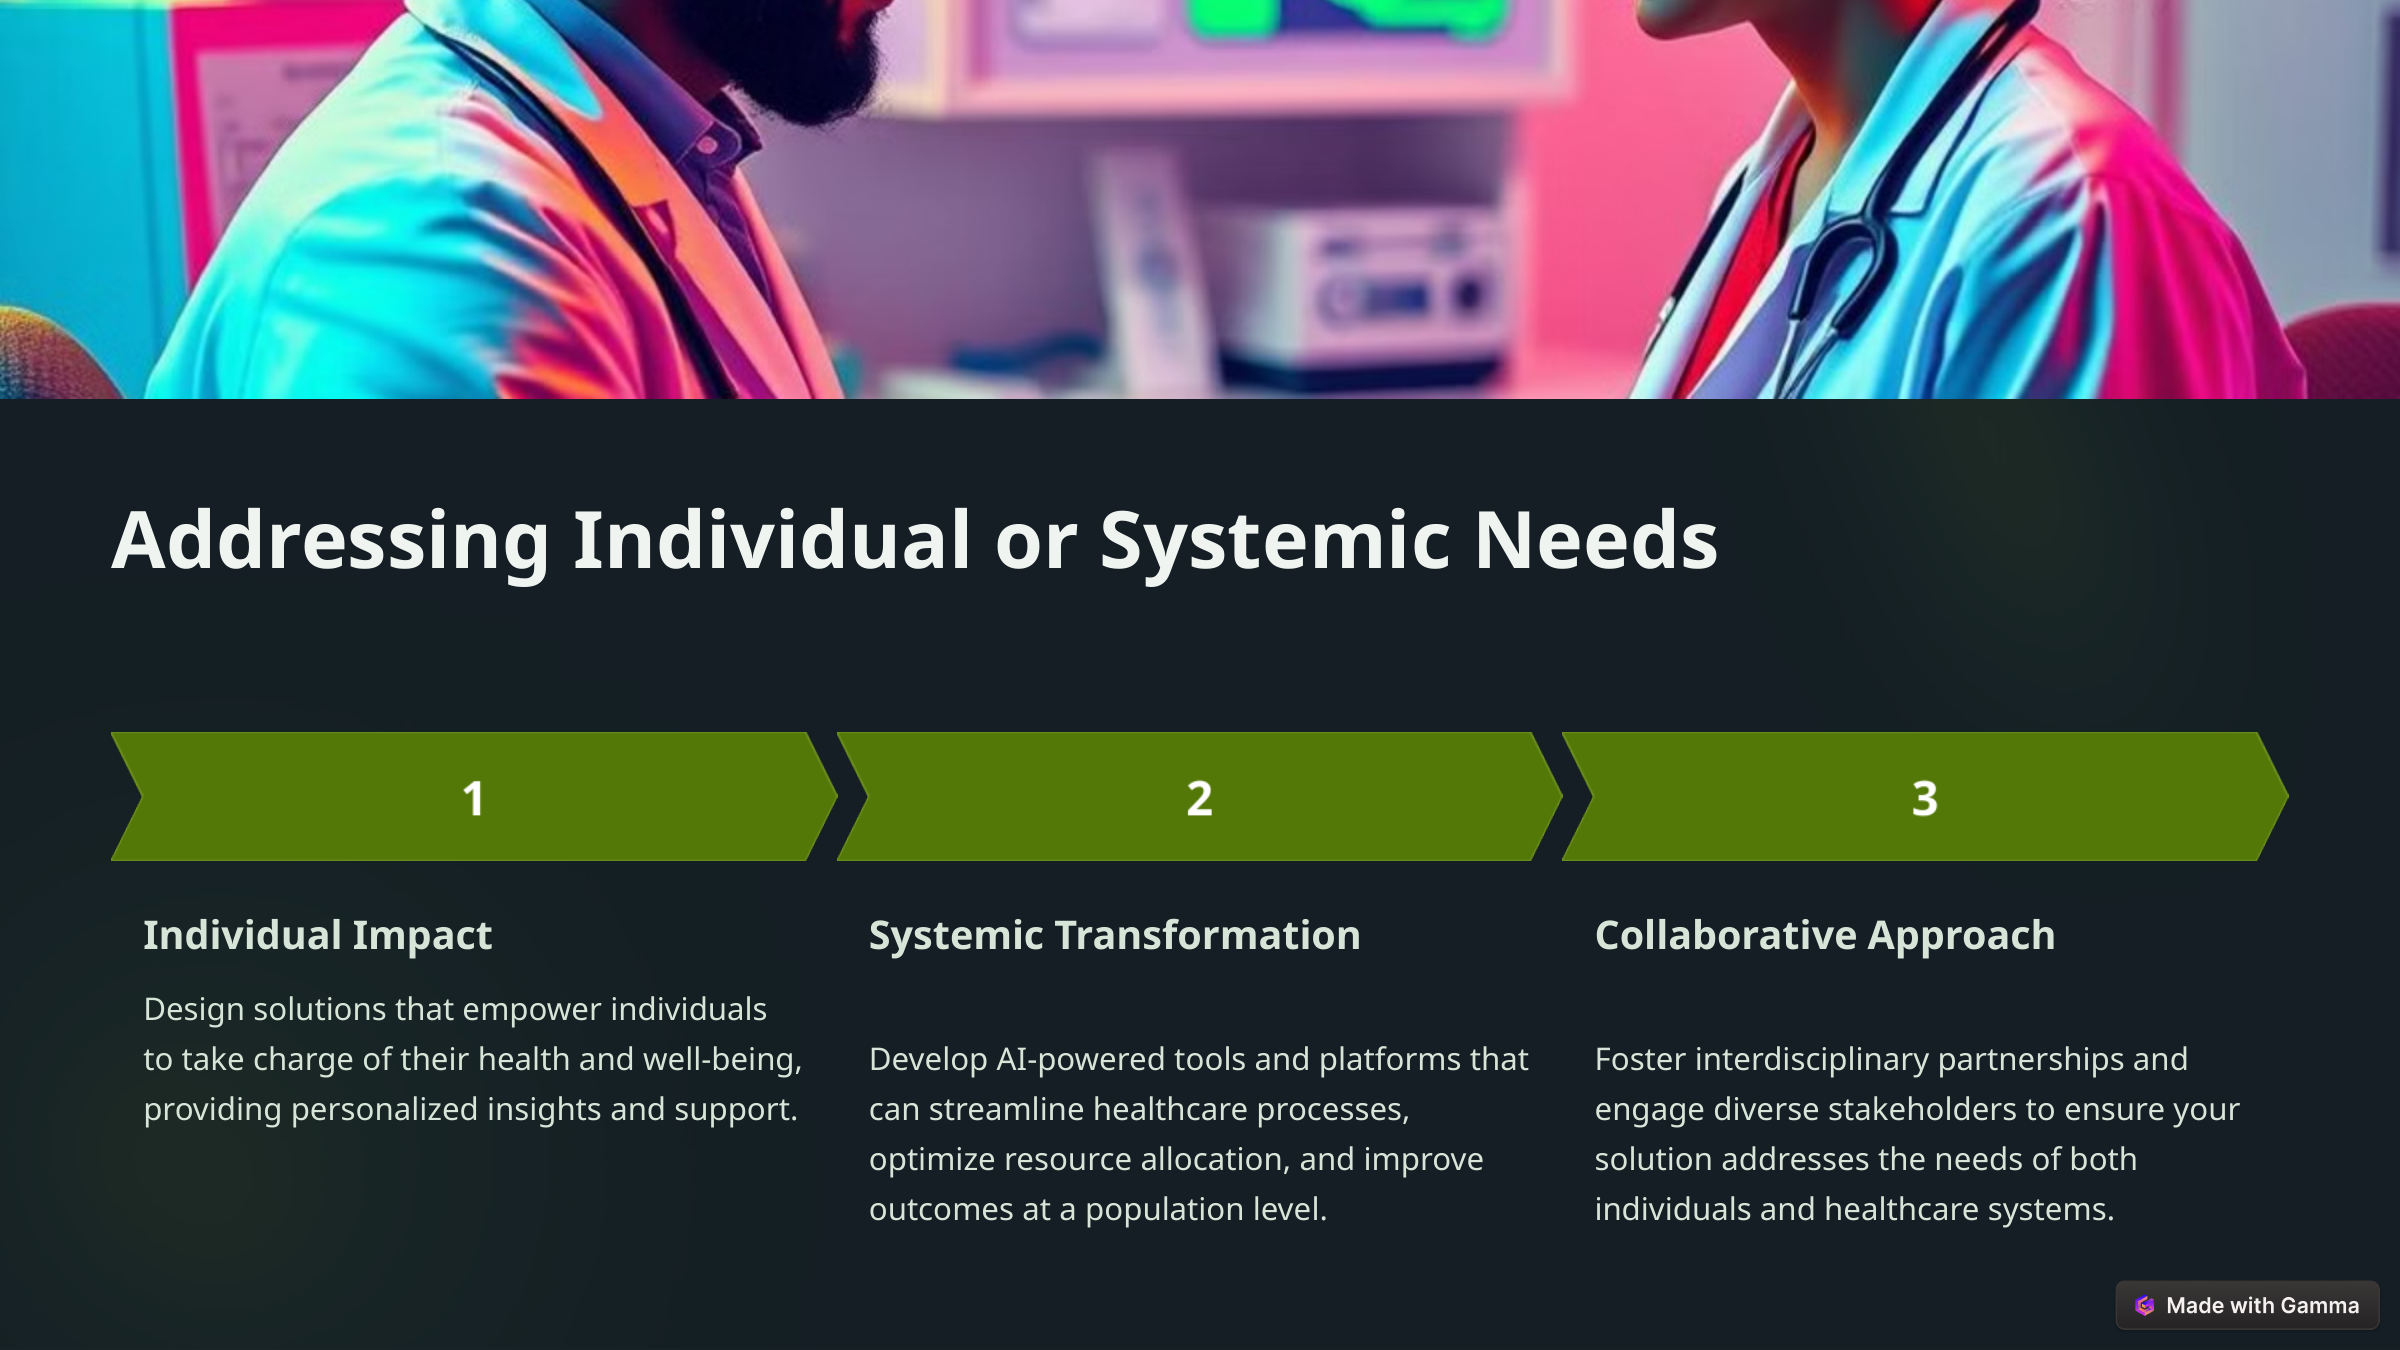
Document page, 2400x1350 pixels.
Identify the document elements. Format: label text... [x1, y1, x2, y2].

text_box Addressing Individual or Systemic Needs [111, 485, 2289, 685]
text_box Develop AI-powered tools and platforms that can streamline healthcare processes, optimize resource allocation, and improve outcomes at a population level. [868, 1026, 1531, 1231]
picture [0, 0, 2400, 399]
text_box Design solutions that empower individuals to take charge of their health and well-being, providing personalized insights and support. [143, 977, 806, 1130]
picture [111, 732, 2289, 861]
text_box Individual Impact [143, 908, 694, 958]
text_box Foster interdisciplinary partnerships and engage diverse stakeholders to ensure your solution addresses the needs of both individuals and healthcare systems. [1594, 1026, 2257, 1231]
text_box Collaborative Approach [1594, 908, 2257, 1008]
picture [2106, 1271, 2389, 1339]
text_box Systemic Transformation [868, 908, 1531, 1008]
